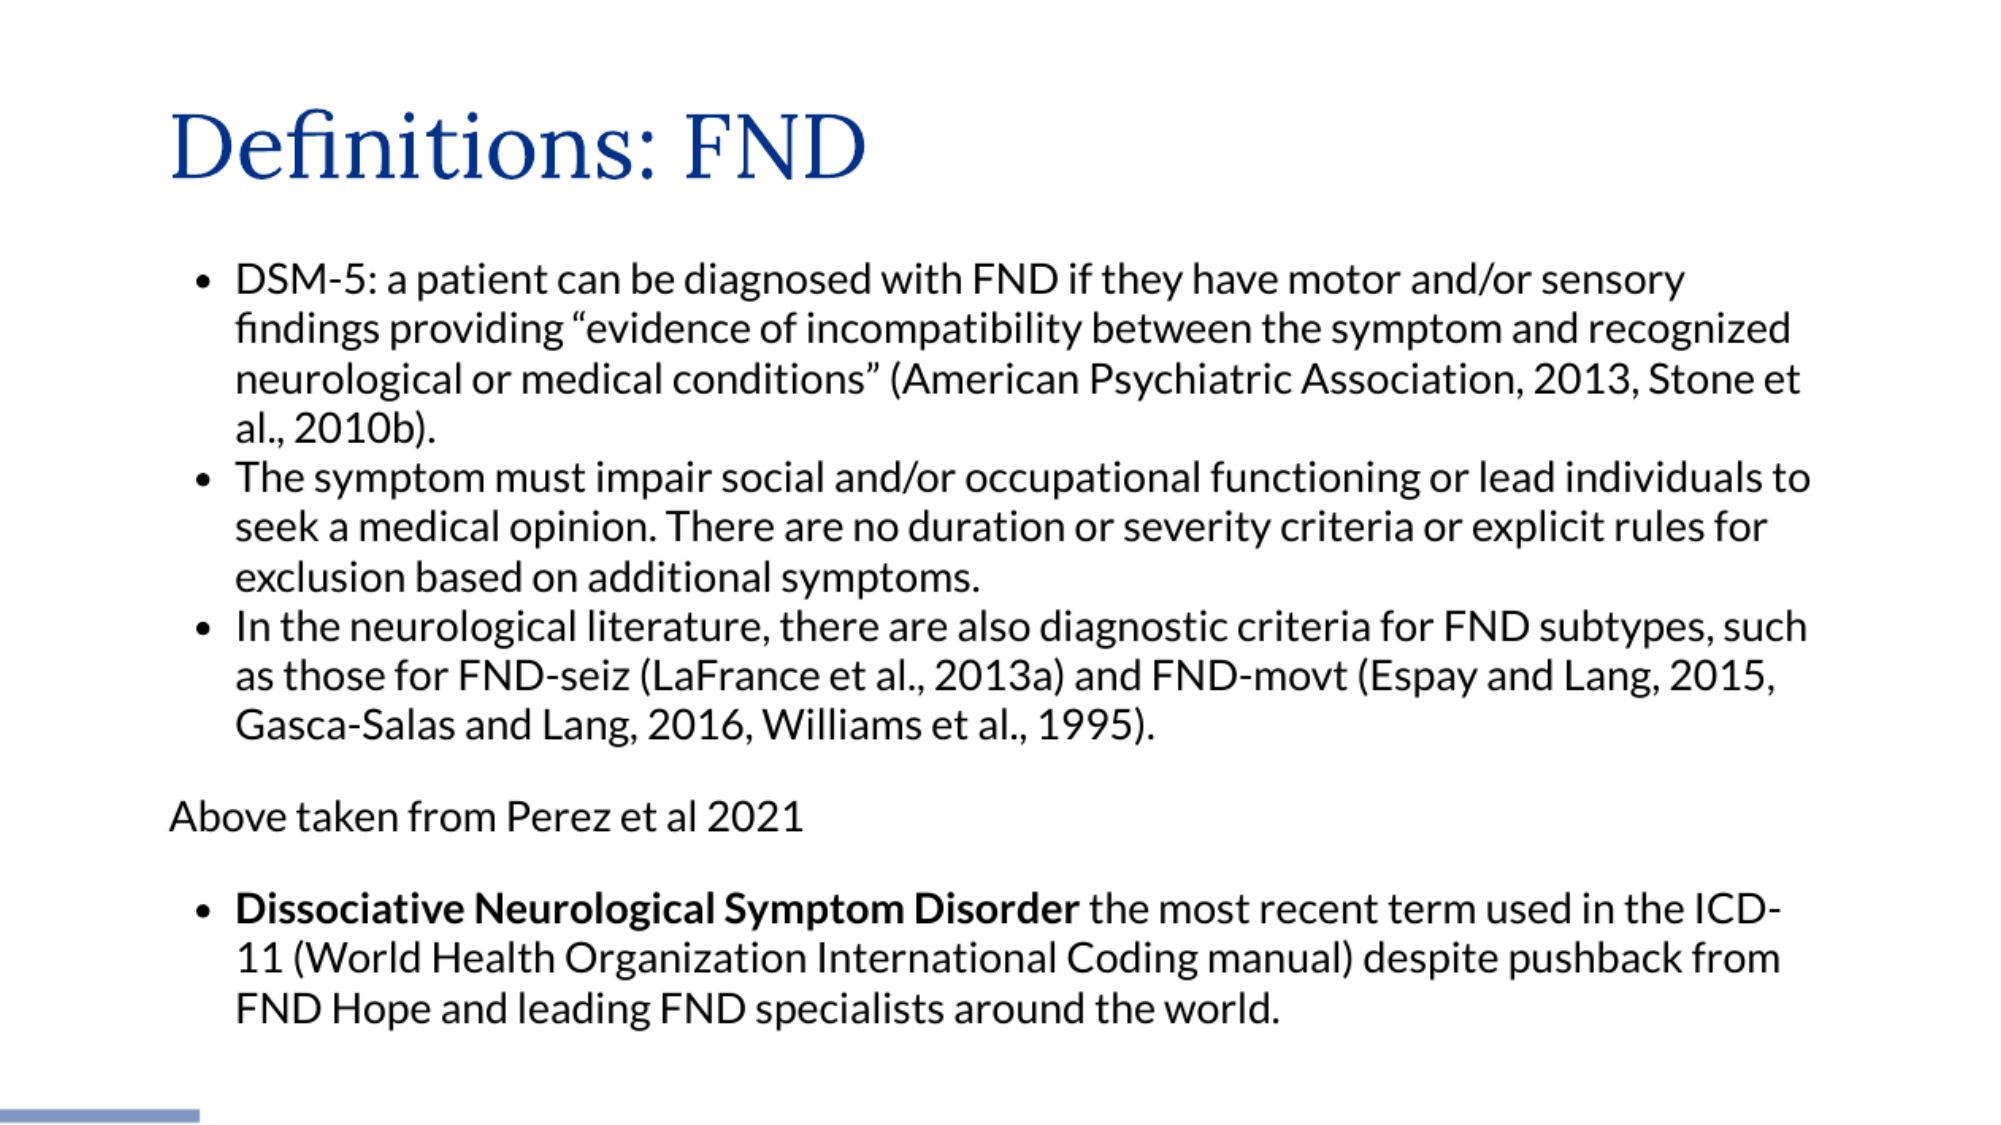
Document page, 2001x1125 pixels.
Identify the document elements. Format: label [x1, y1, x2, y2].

list [0, 0, 2000, 1125]
